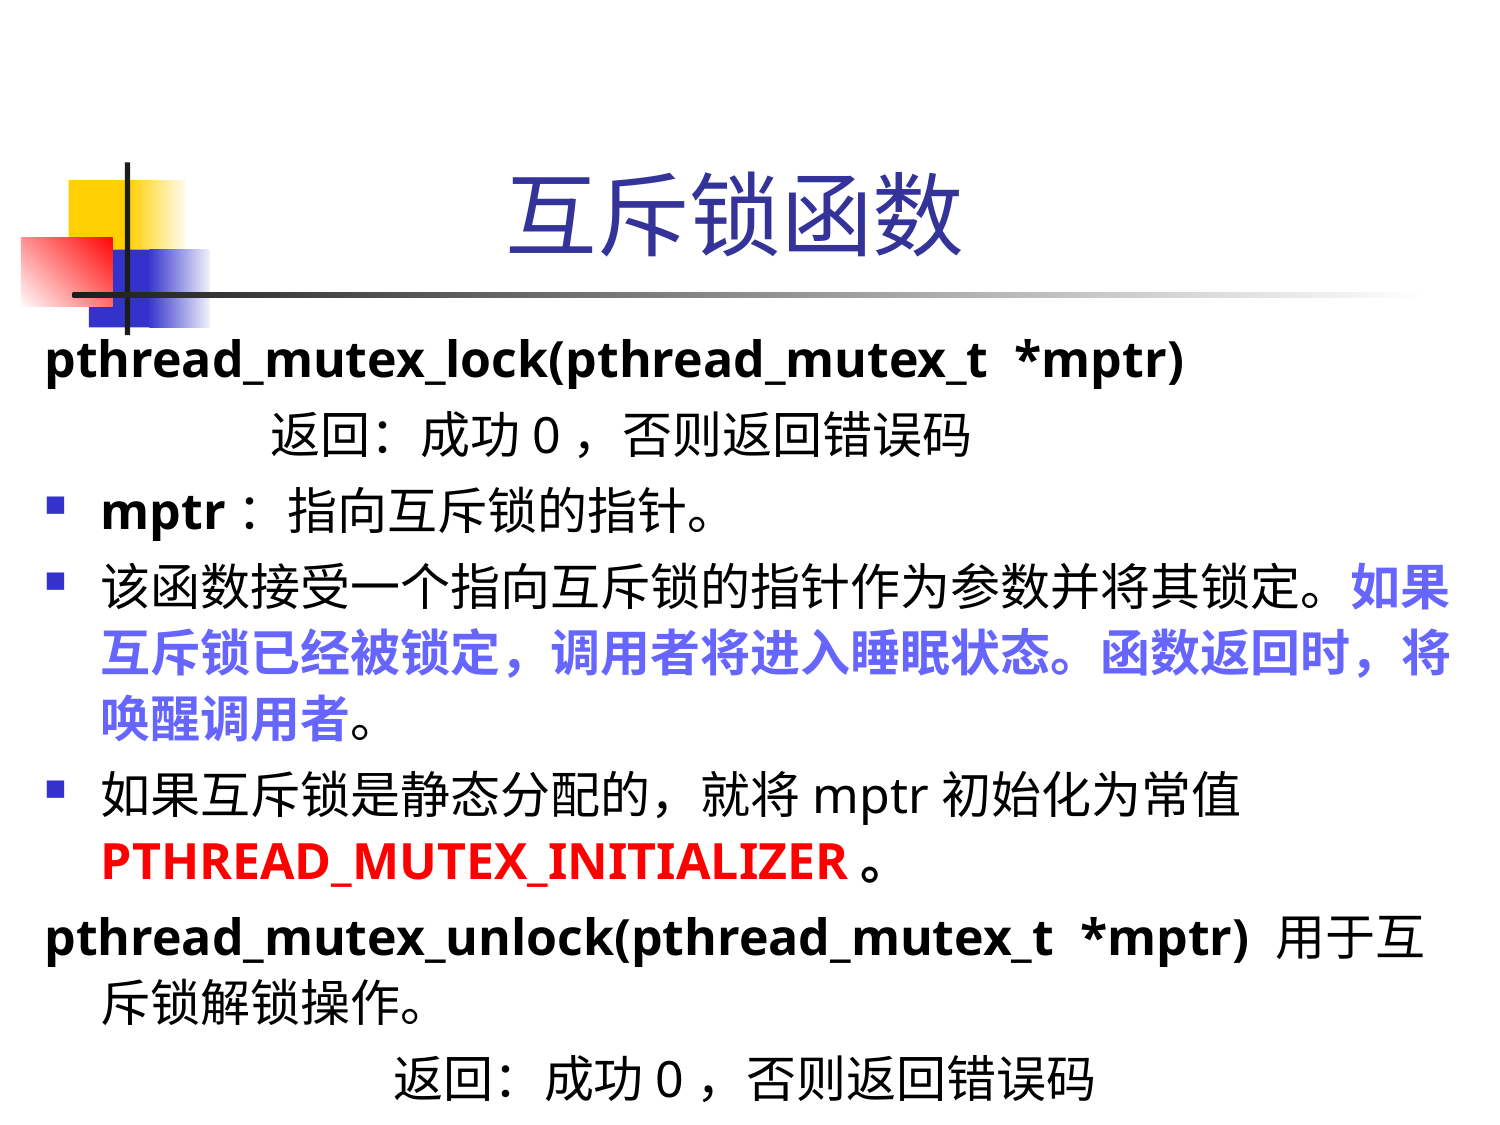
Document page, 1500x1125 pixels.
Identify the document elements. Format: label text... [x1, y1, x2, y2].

list pthread_mutex_lock(pthread_mutex_t *mptr) 返回：成功0，否则返回错误码 mptr：指向互斥锁的指针。 该函数接受一个指向互斥锁的指针作为参数并将其锁定。如果互斥锁已经被锁定，调用者将进入睡眠状态。函数返回时，将唤醒调用者。 如果互斥锁是静态分配的，就将mptr初始化为常值PTHREAD_MUTEX_INITIALIZER。 pthread_mutex_unlock(pthread_mutex_t *mptr) 用于互斥锁解锁操作。 返回：成功0，否则返回错误码 [29, 314, 1483, 1109]
title 互斥锁函数 [188, 34, 1282, 276]
